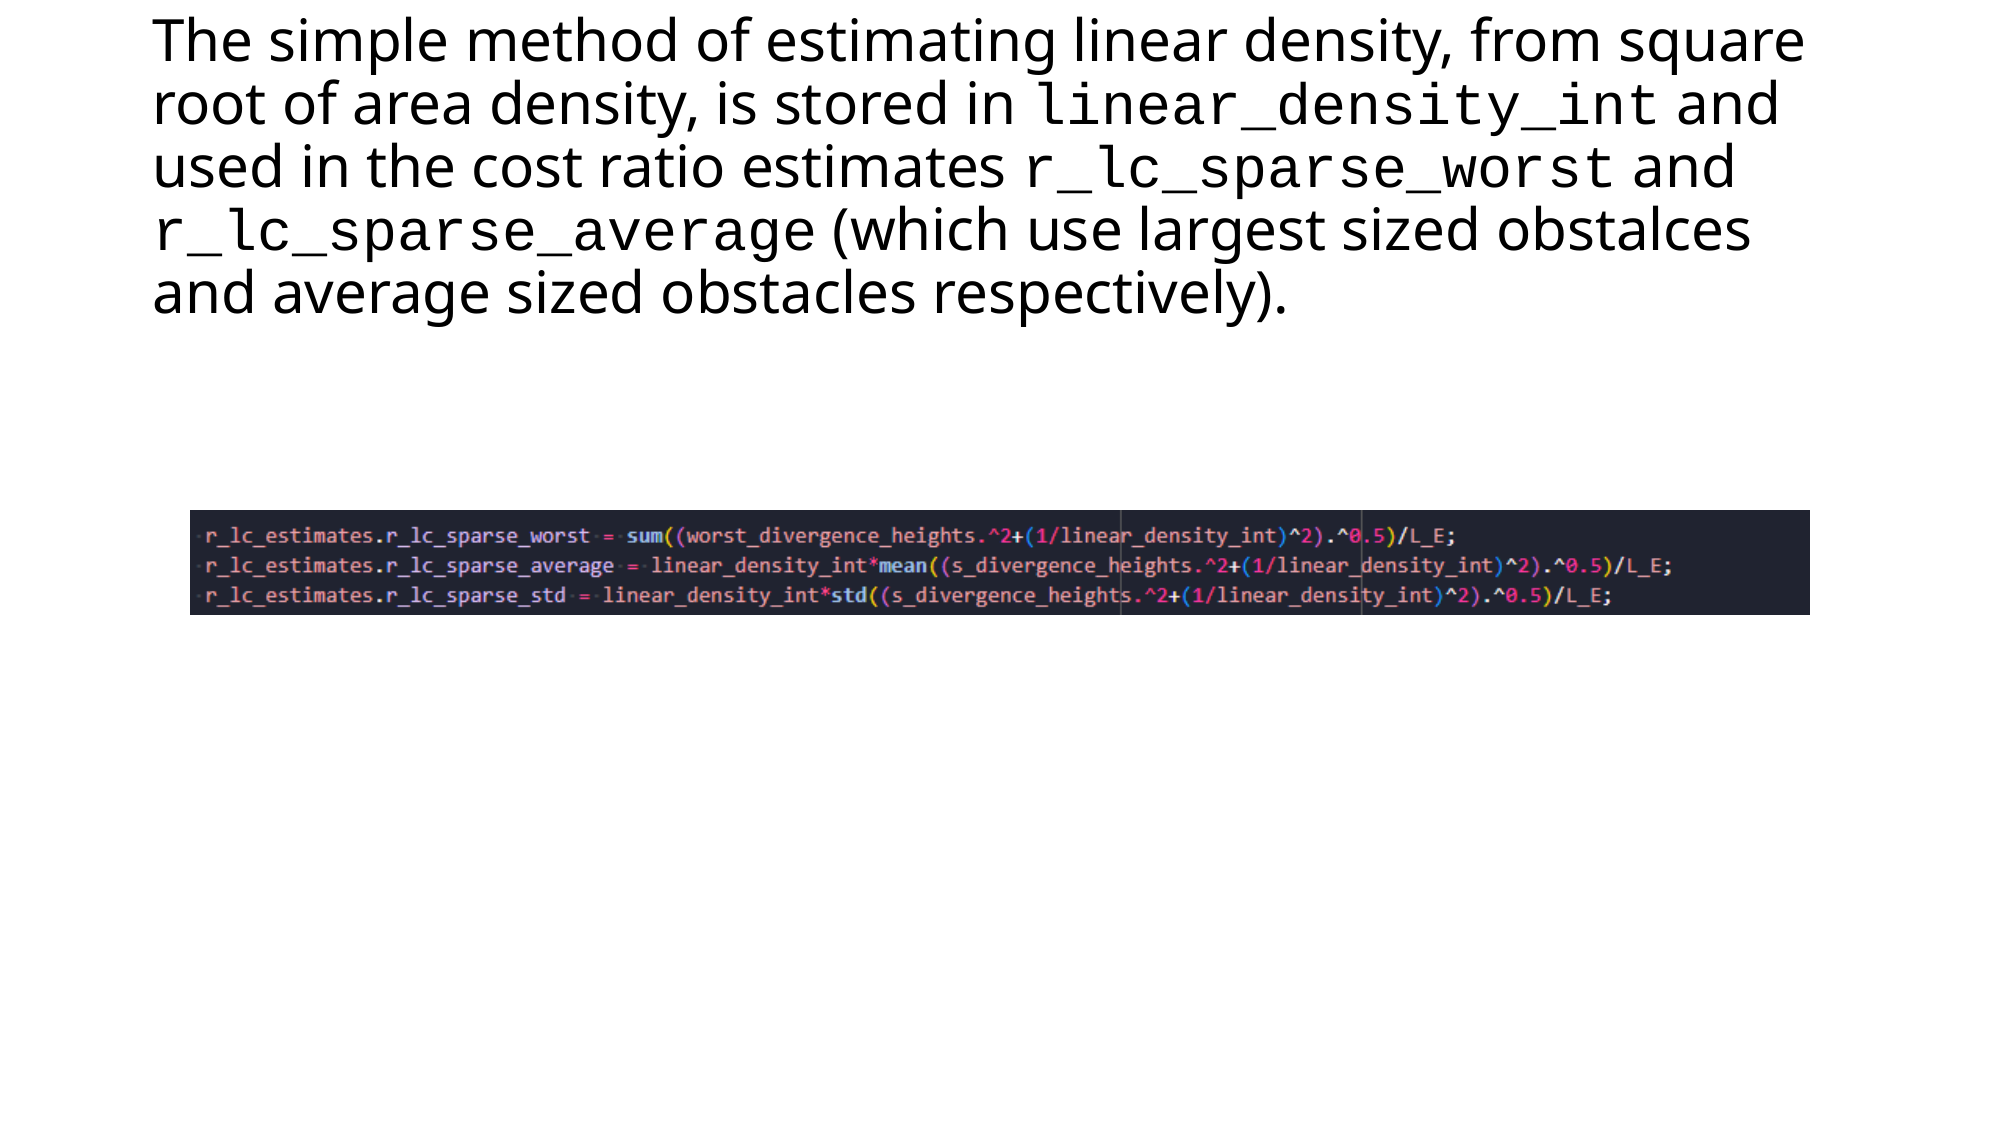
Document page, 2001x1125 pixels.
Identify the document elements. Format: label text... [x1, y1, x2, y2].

title The simple method of estimating linear density, from square root of area density, is stored in linear_density_int and used in the cost ratio estimates r_lc_sparse_worst and r_lc_sparse_average (which use largest sized obstalces and average sized obstacles respectively). [137, 59, 1863, 278]
picture [190, 510, 1810, 615]
